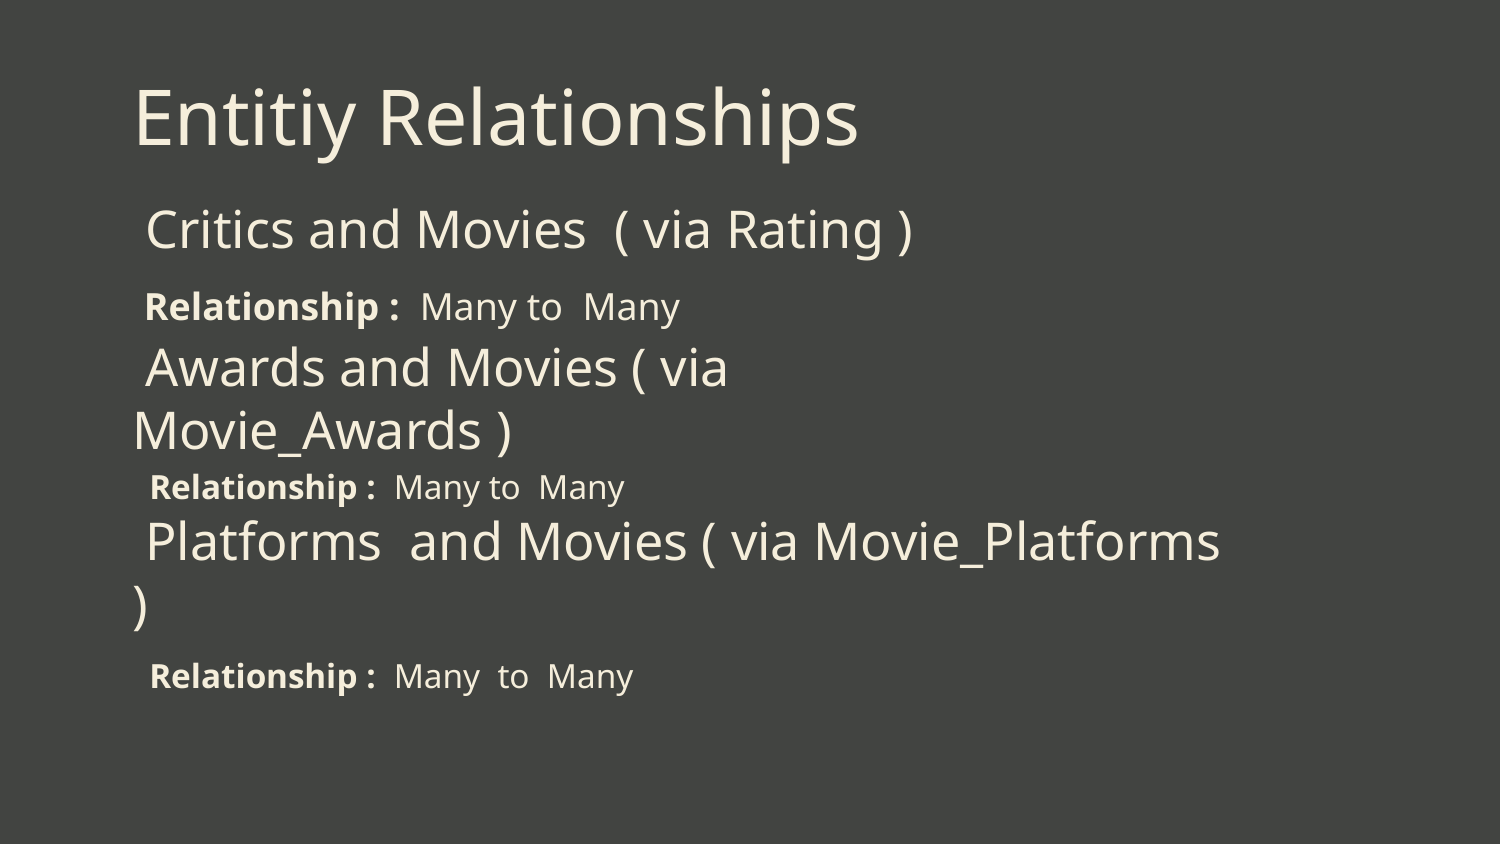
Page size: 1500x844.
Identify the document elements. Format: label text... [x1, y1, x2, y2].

subtitle Relationship : Many to Many [116, 450, 1476, 570]
title Entitiy Relationships [116, 53, 892, 148]
subtitle Relationship : Many to Many [116, 640, 1500, 771]
subtitle Awards and Movies ( via Movie_Awards ) [116, 394, 1126, 450]
subtitle Platforms and Movies ( via Movie_Platforms ) [116, 518, 1247, 640]
subtitle Critics and Movies ( via Rating ) [116, 180, 997, 275]
subtitle Relationship : Many to Many [129, 268, 1488, 387]
